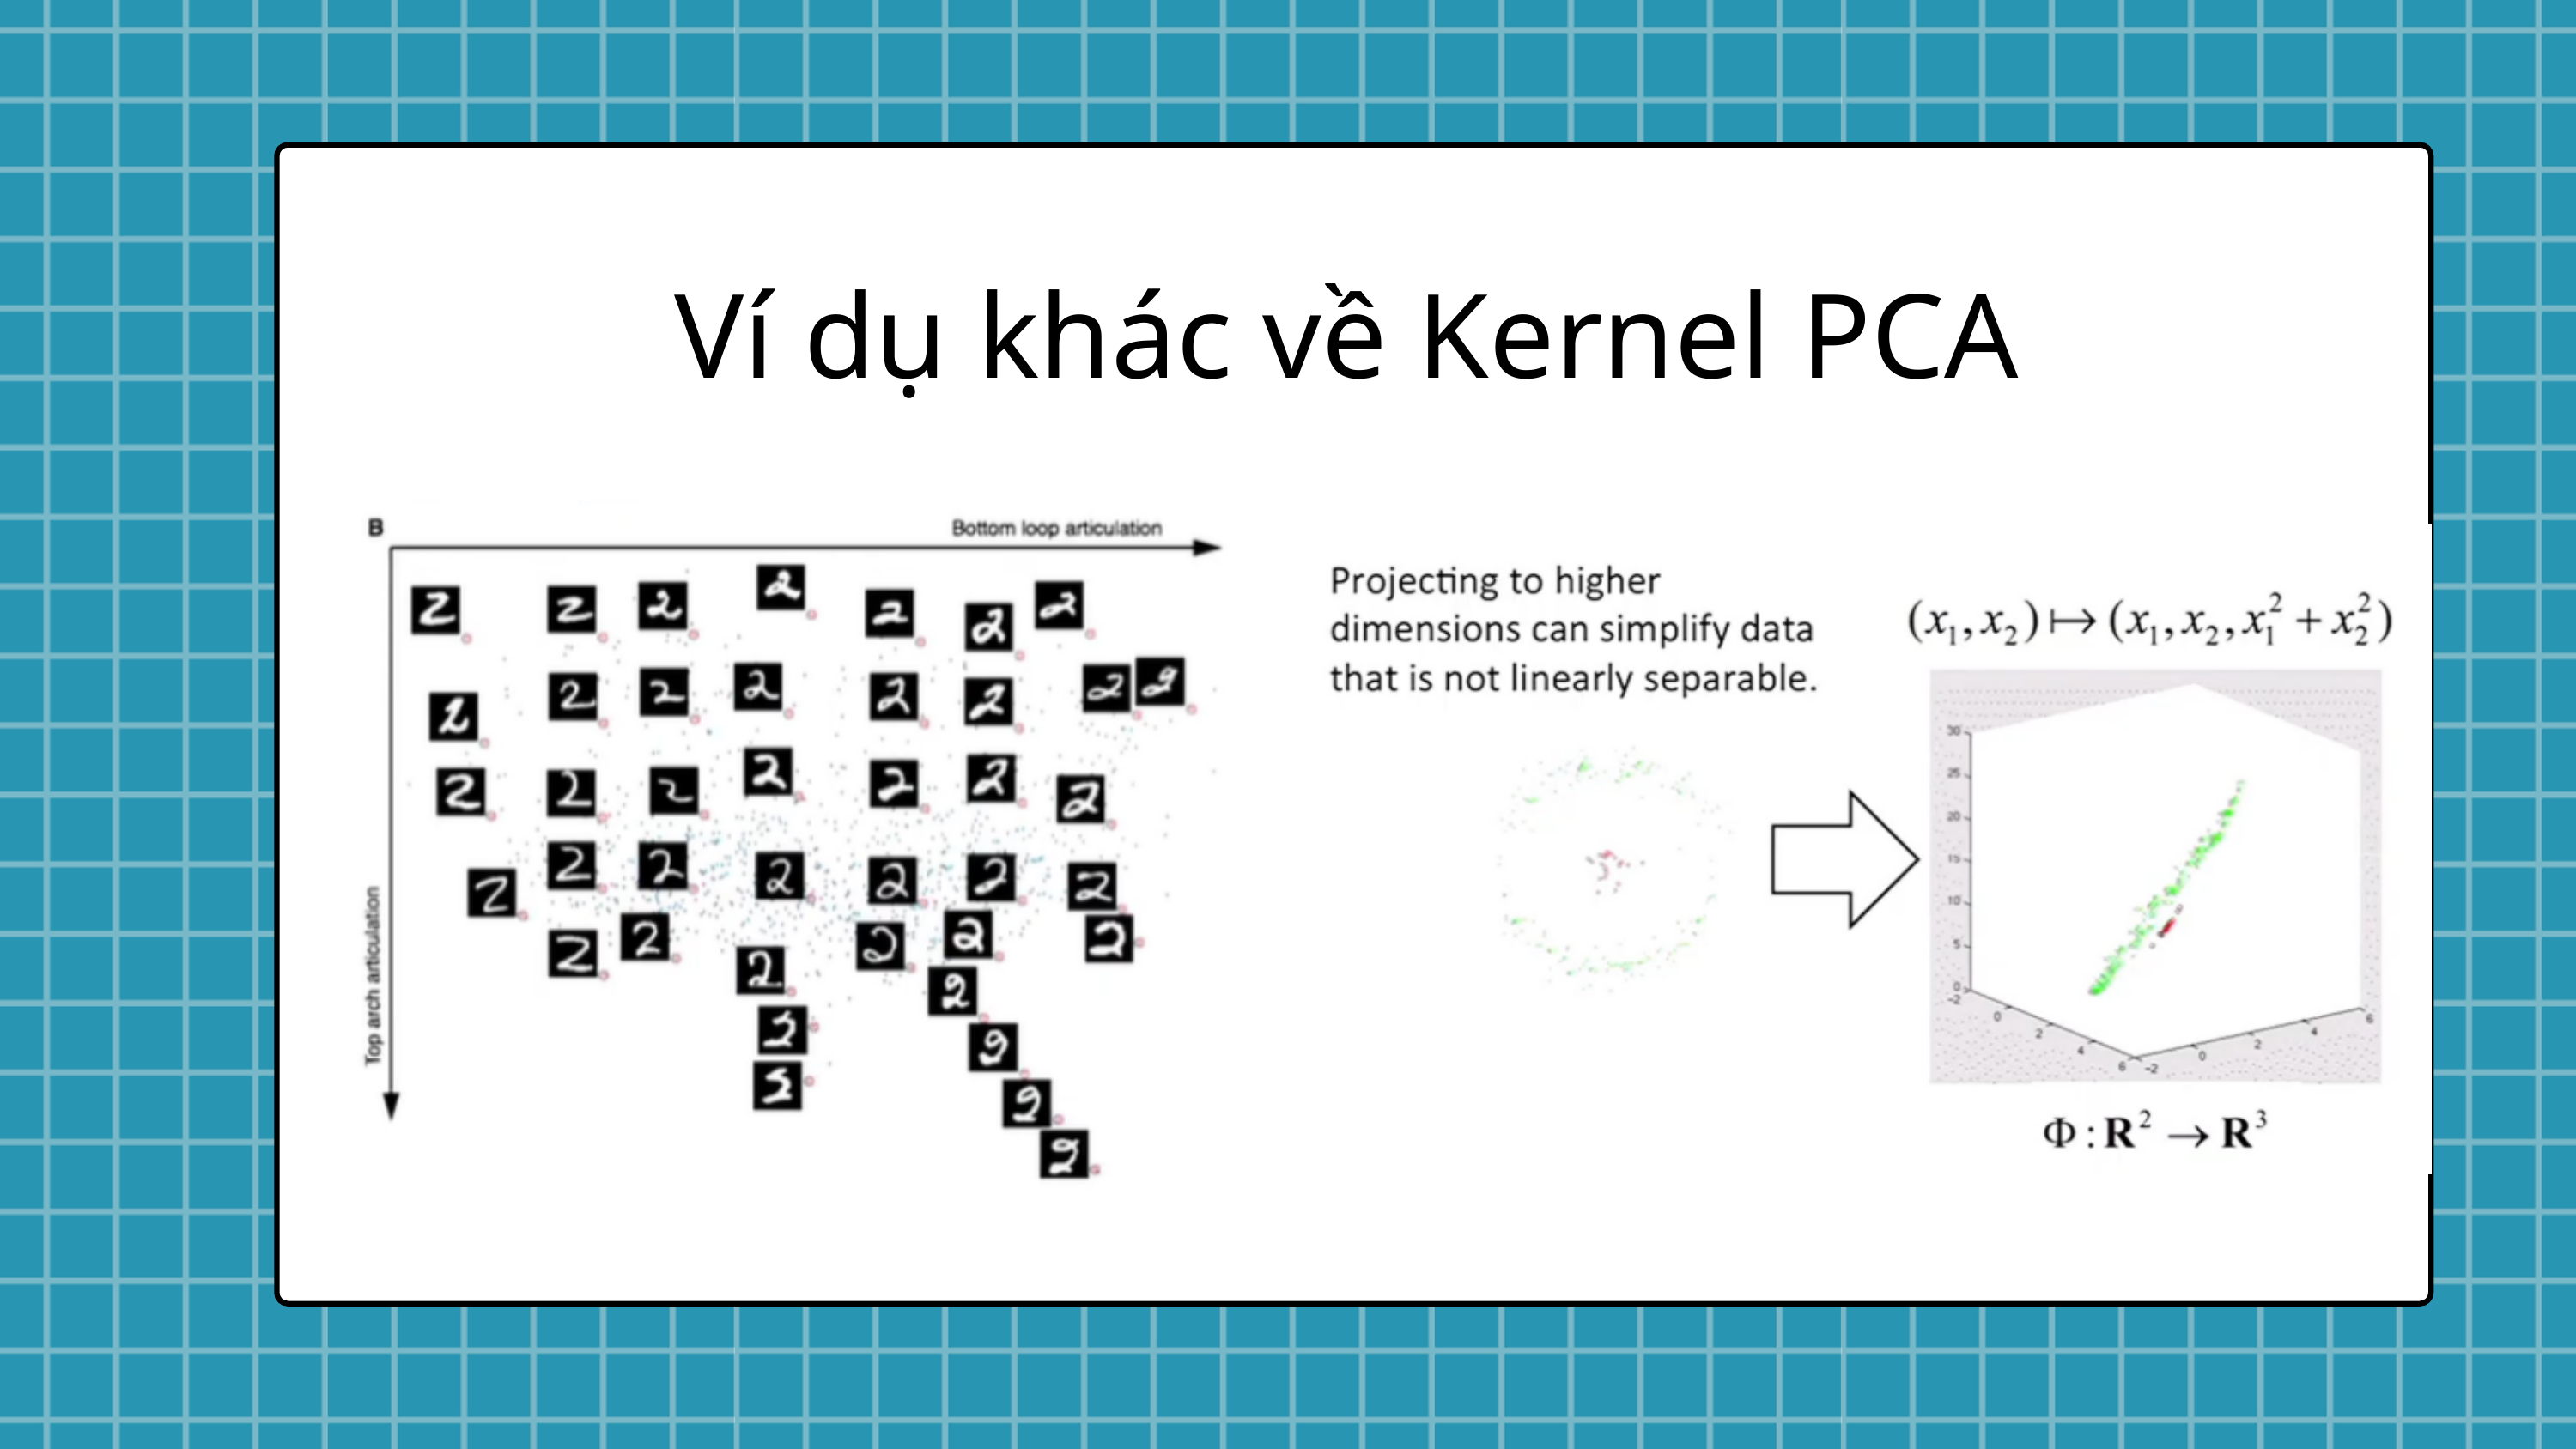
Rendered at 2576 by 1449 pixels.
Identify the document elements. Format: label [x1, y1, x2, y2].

text_box [736, 0, 1840, 142]
text_box [1840, 0, 2576, 1449]
text_box [0, 0, 736, 1449]
text_box [736, 1312, 1840, 1449]
text_box [276, 144, 2432, 1304]
picture [321, 485, 2432, 1210]
